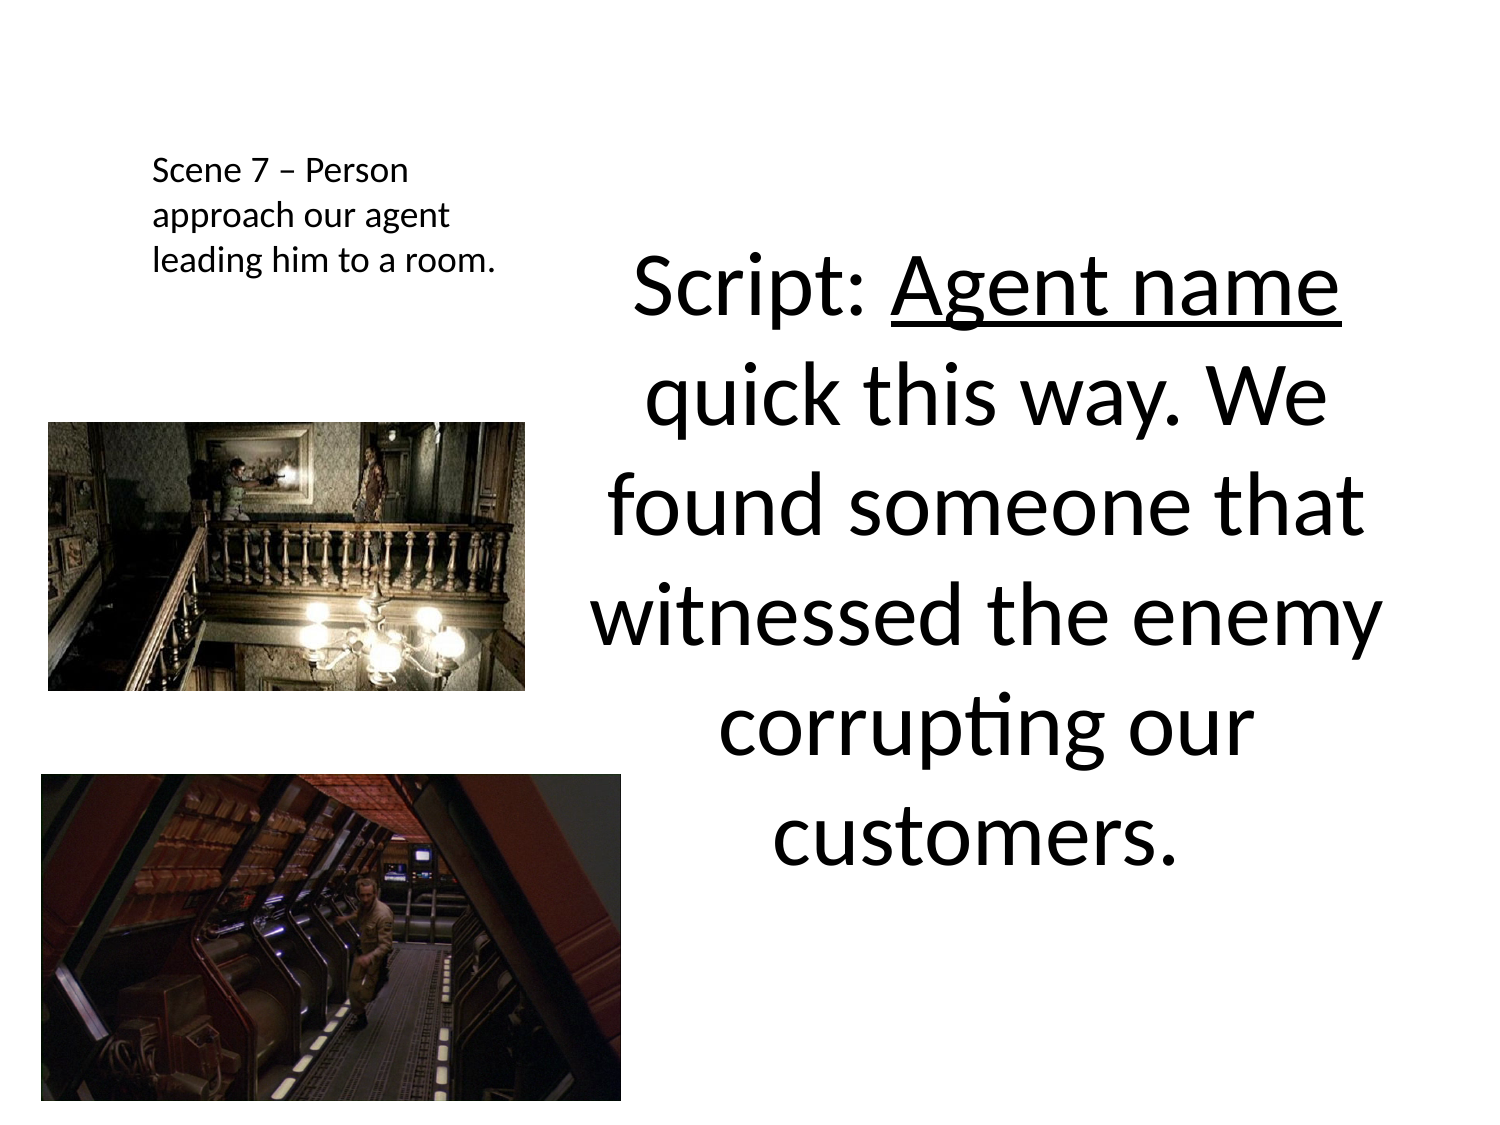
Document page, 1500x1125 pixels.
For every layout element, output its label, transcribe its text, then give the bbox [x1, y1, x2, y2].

text_box Scene 7 – Person approach our agent leading him to a room. [137, 137, 525, 288]
picture [48, 422, 526, 691]
title Script: Agent name quick this way. We found someone that witnessed the enemy corrupting our customers. [549, 45, 1425, 1063]
picture [41, 774, 621, 1101]
